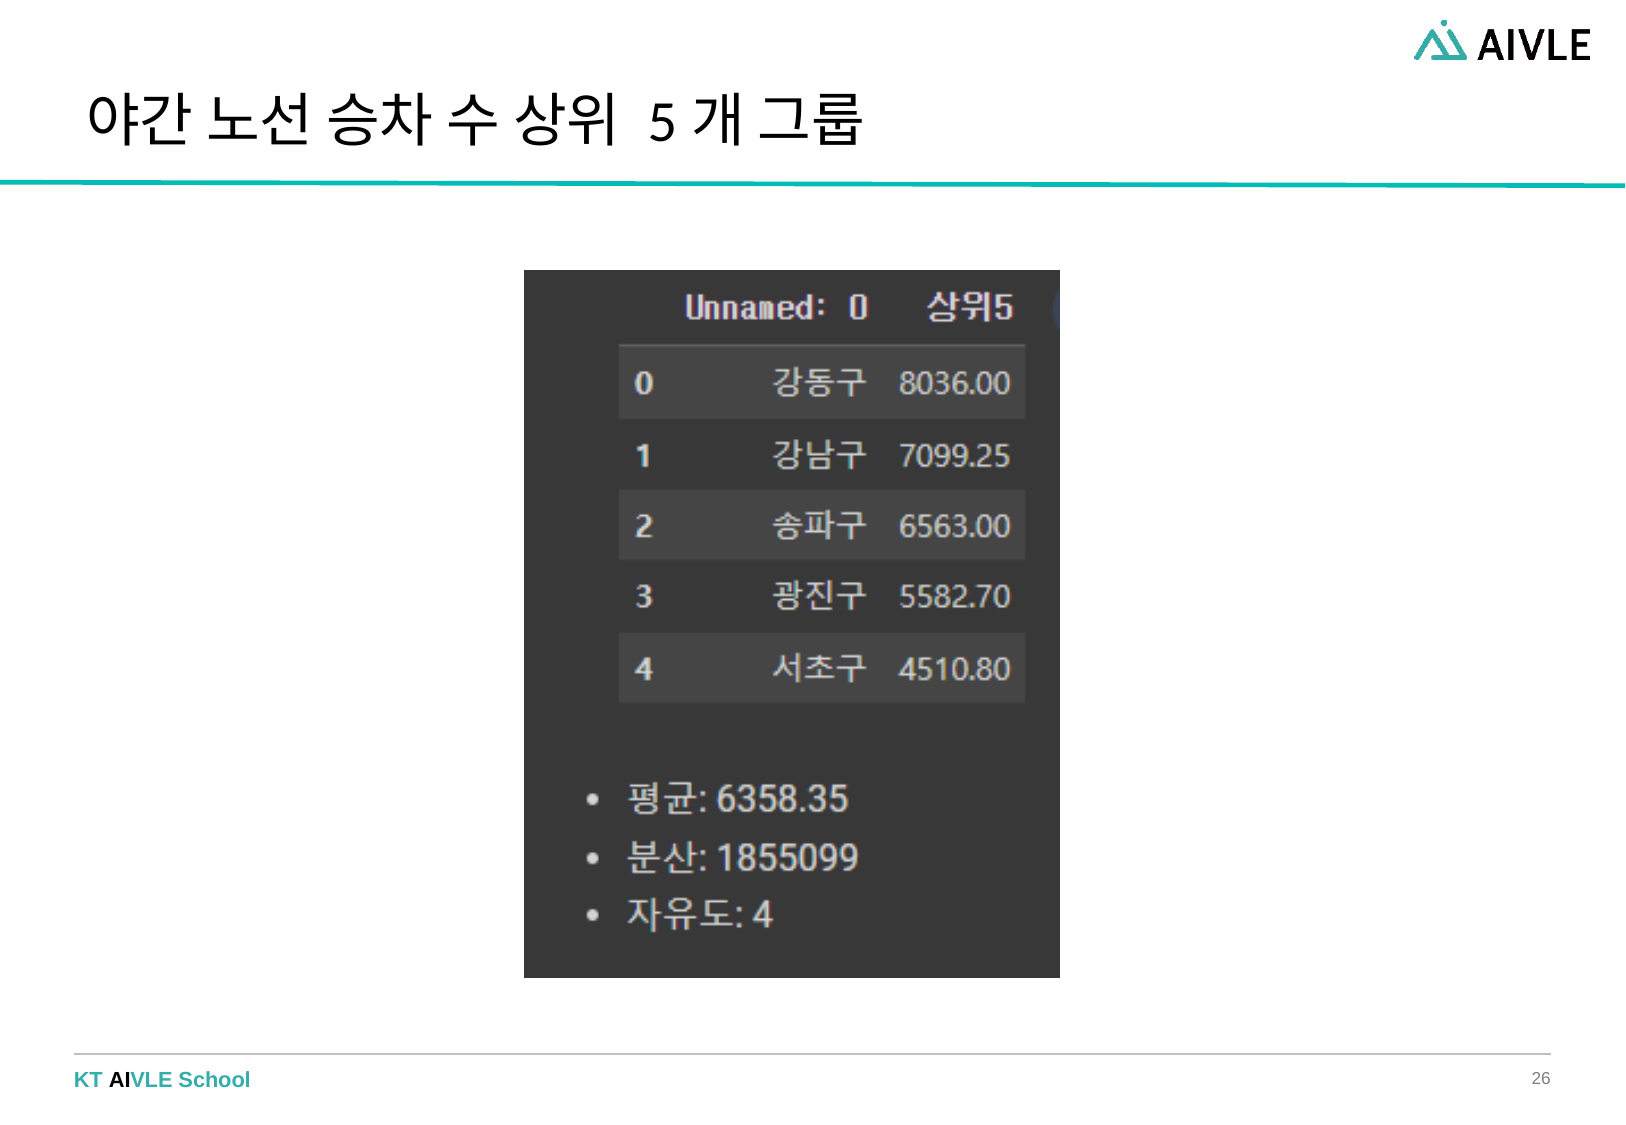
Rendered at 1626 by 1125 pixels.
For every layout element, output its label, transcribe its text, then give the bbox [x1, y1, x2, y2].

picture [524, 270, 1060, 978]
picture [1414, 20, 1590, 60]
title 야간 노선 승차 수 상위 5개 그룹 [70, 83, 1514, 181]
